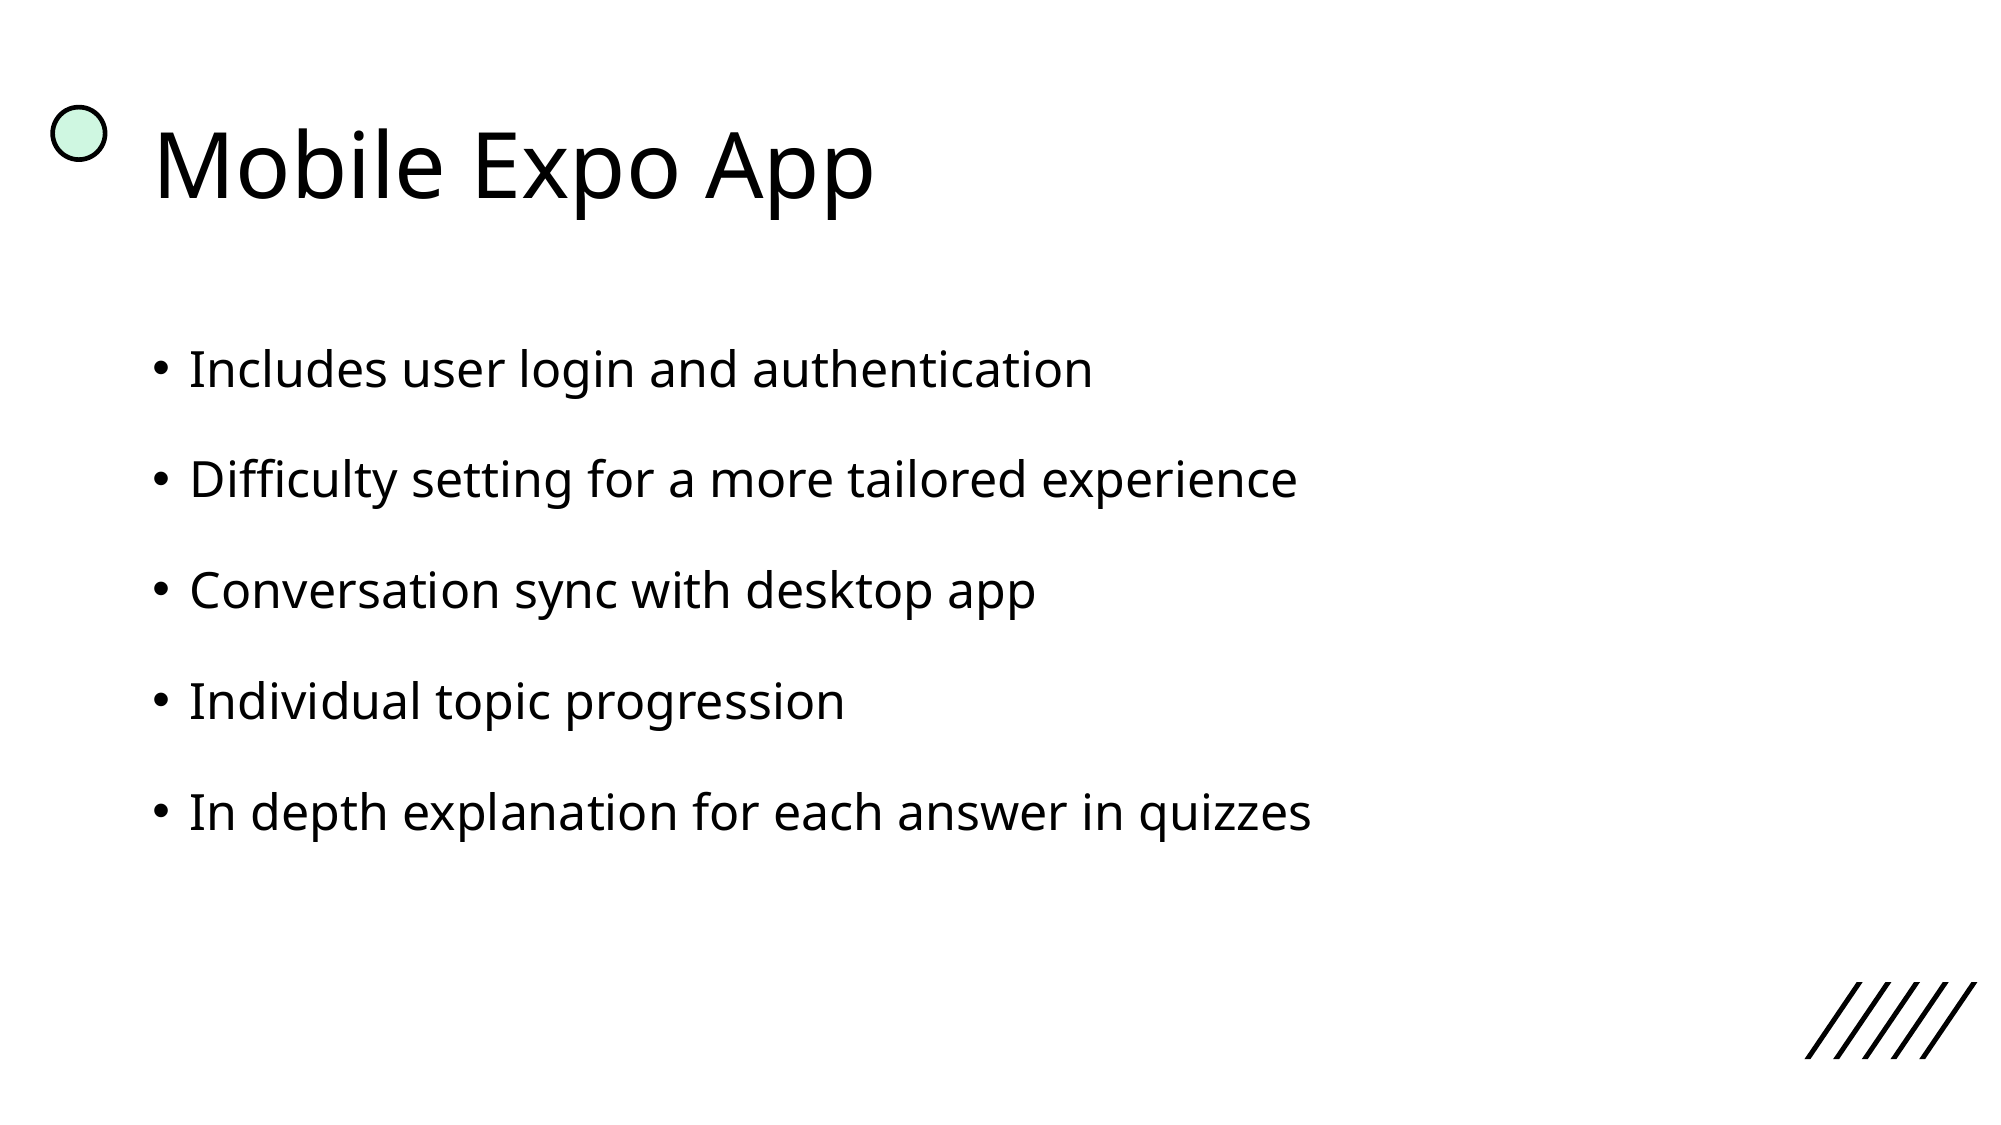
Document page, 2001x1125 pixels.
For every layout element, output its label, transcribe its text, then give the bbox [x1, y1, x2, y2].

title Mobile Expo App [137, 59, 1863, 278]
list Includes user login and authentication Difficulty setting for a more tailored experience Conversation sync with desktop app Individual topic progression In depth explanation for each answer in quizzes [137, 299, 1863, 1014]
